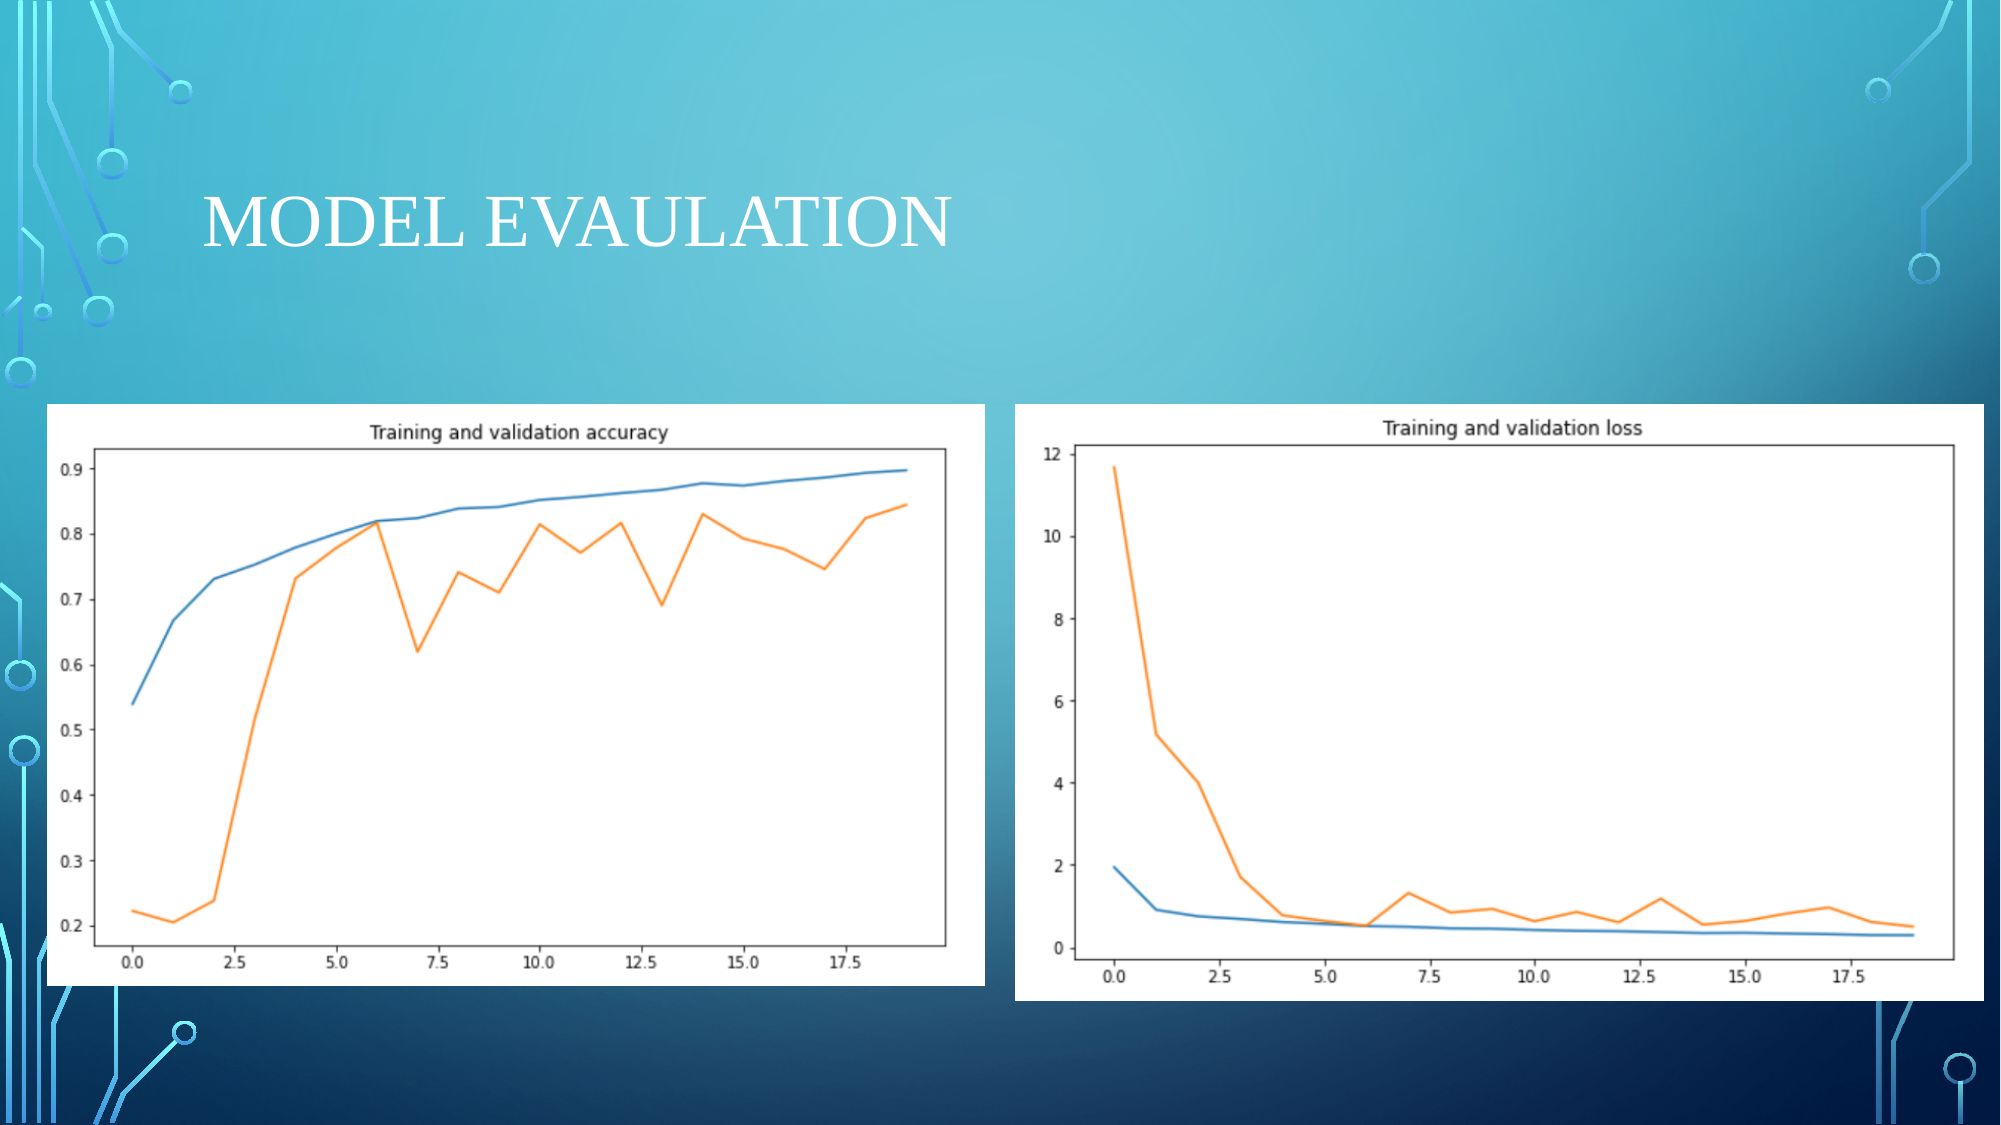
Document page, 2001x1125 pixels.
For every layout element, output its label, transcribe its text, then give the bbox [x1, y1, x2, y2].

title model evaulation [187, 101, 1813, 344]
picture [1015, 404, 1985, 1001]
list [47, 404, 985, 986]
